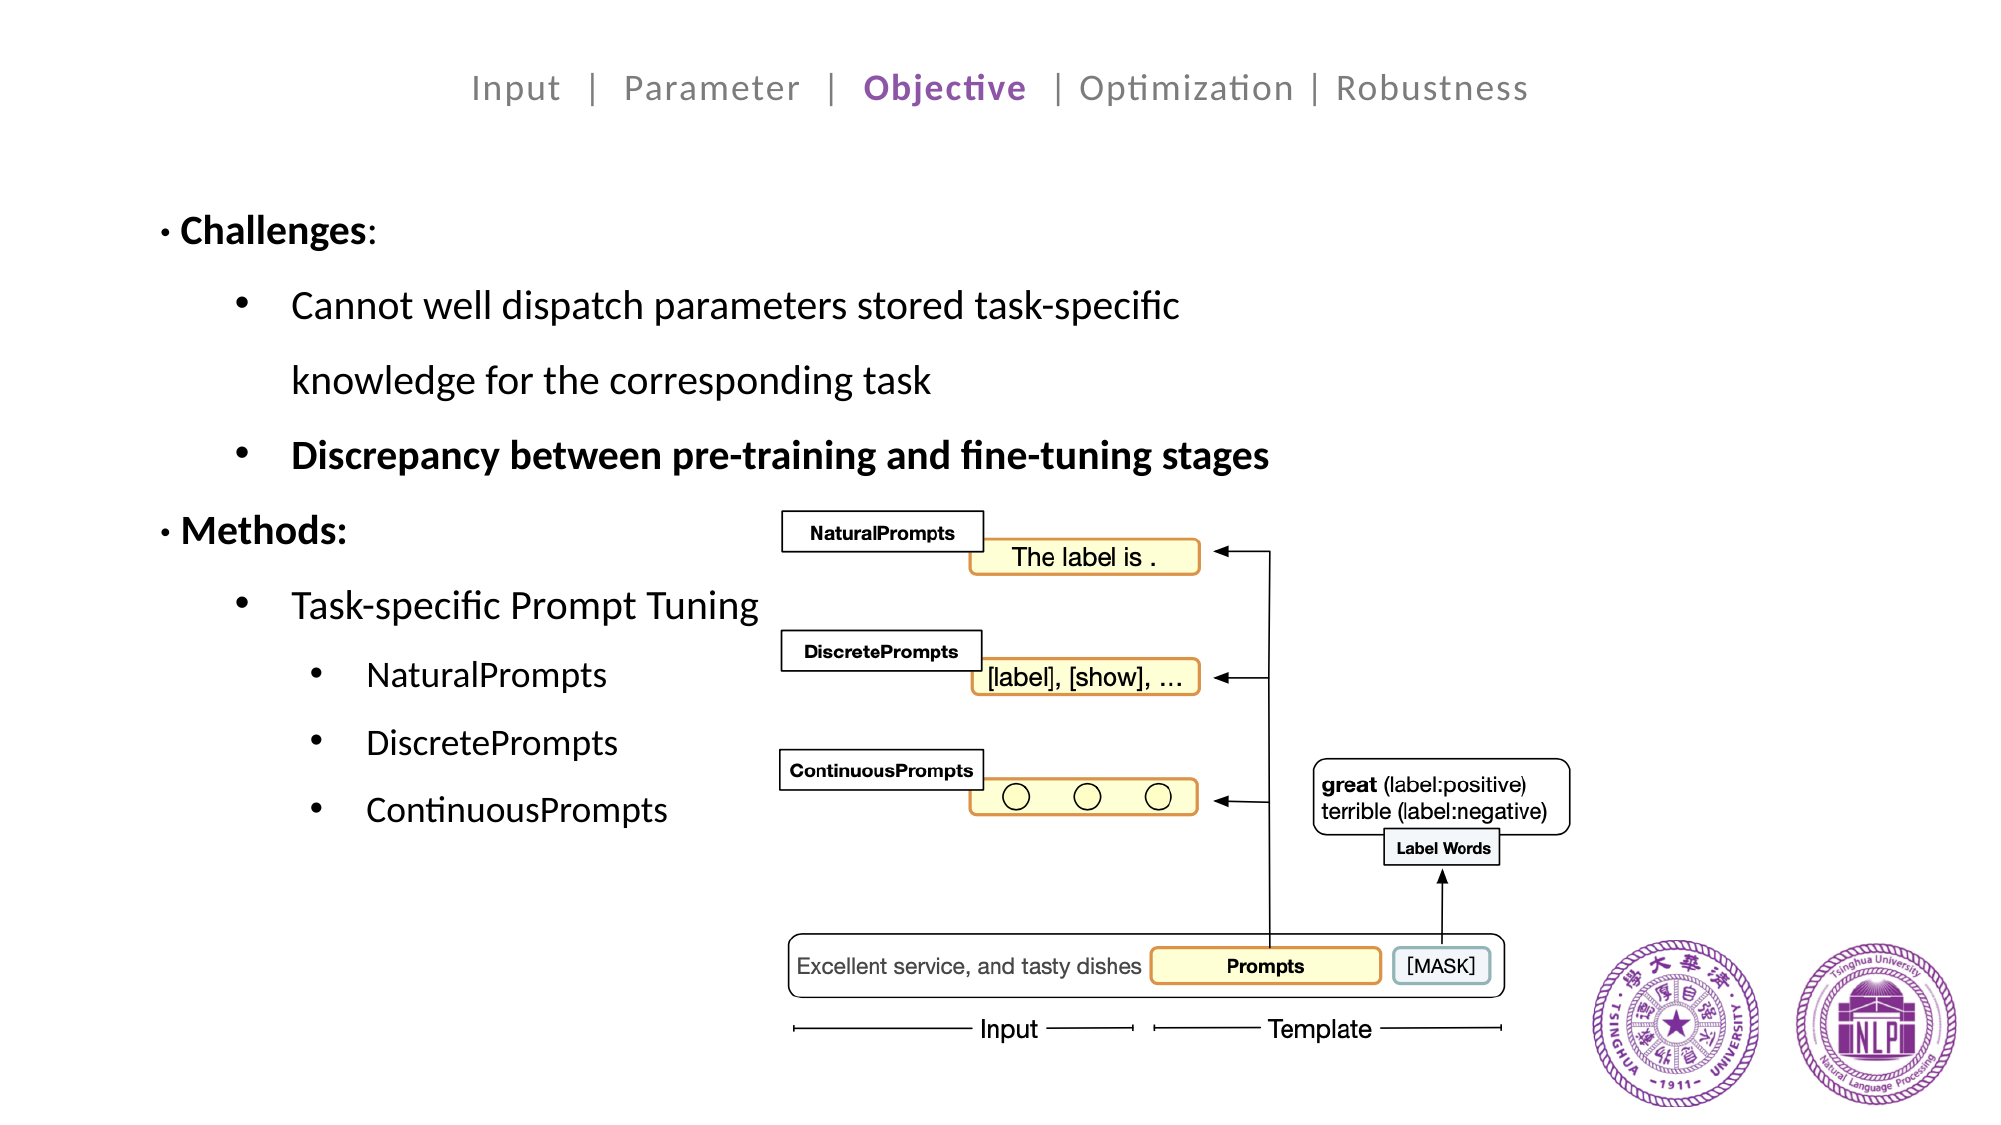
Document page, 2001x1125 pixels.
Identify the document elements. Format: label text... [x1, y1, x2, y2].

picture [776, 508, 1981, 1116]
text_box · Challenges: Cannot well dispatch parameters stored task-specific knowledge for the corresponding task Discrepancy between pre-training and fine-tuning stages · Methods: Task-specific Prompt Tuning NaturalPrompts DiscretePrompts ContinuousPrompts [145, 170, 1324, 913]
text_box Input | Parameter | Objective | Optimization | Robustness [18, 55, 1982, 116]
